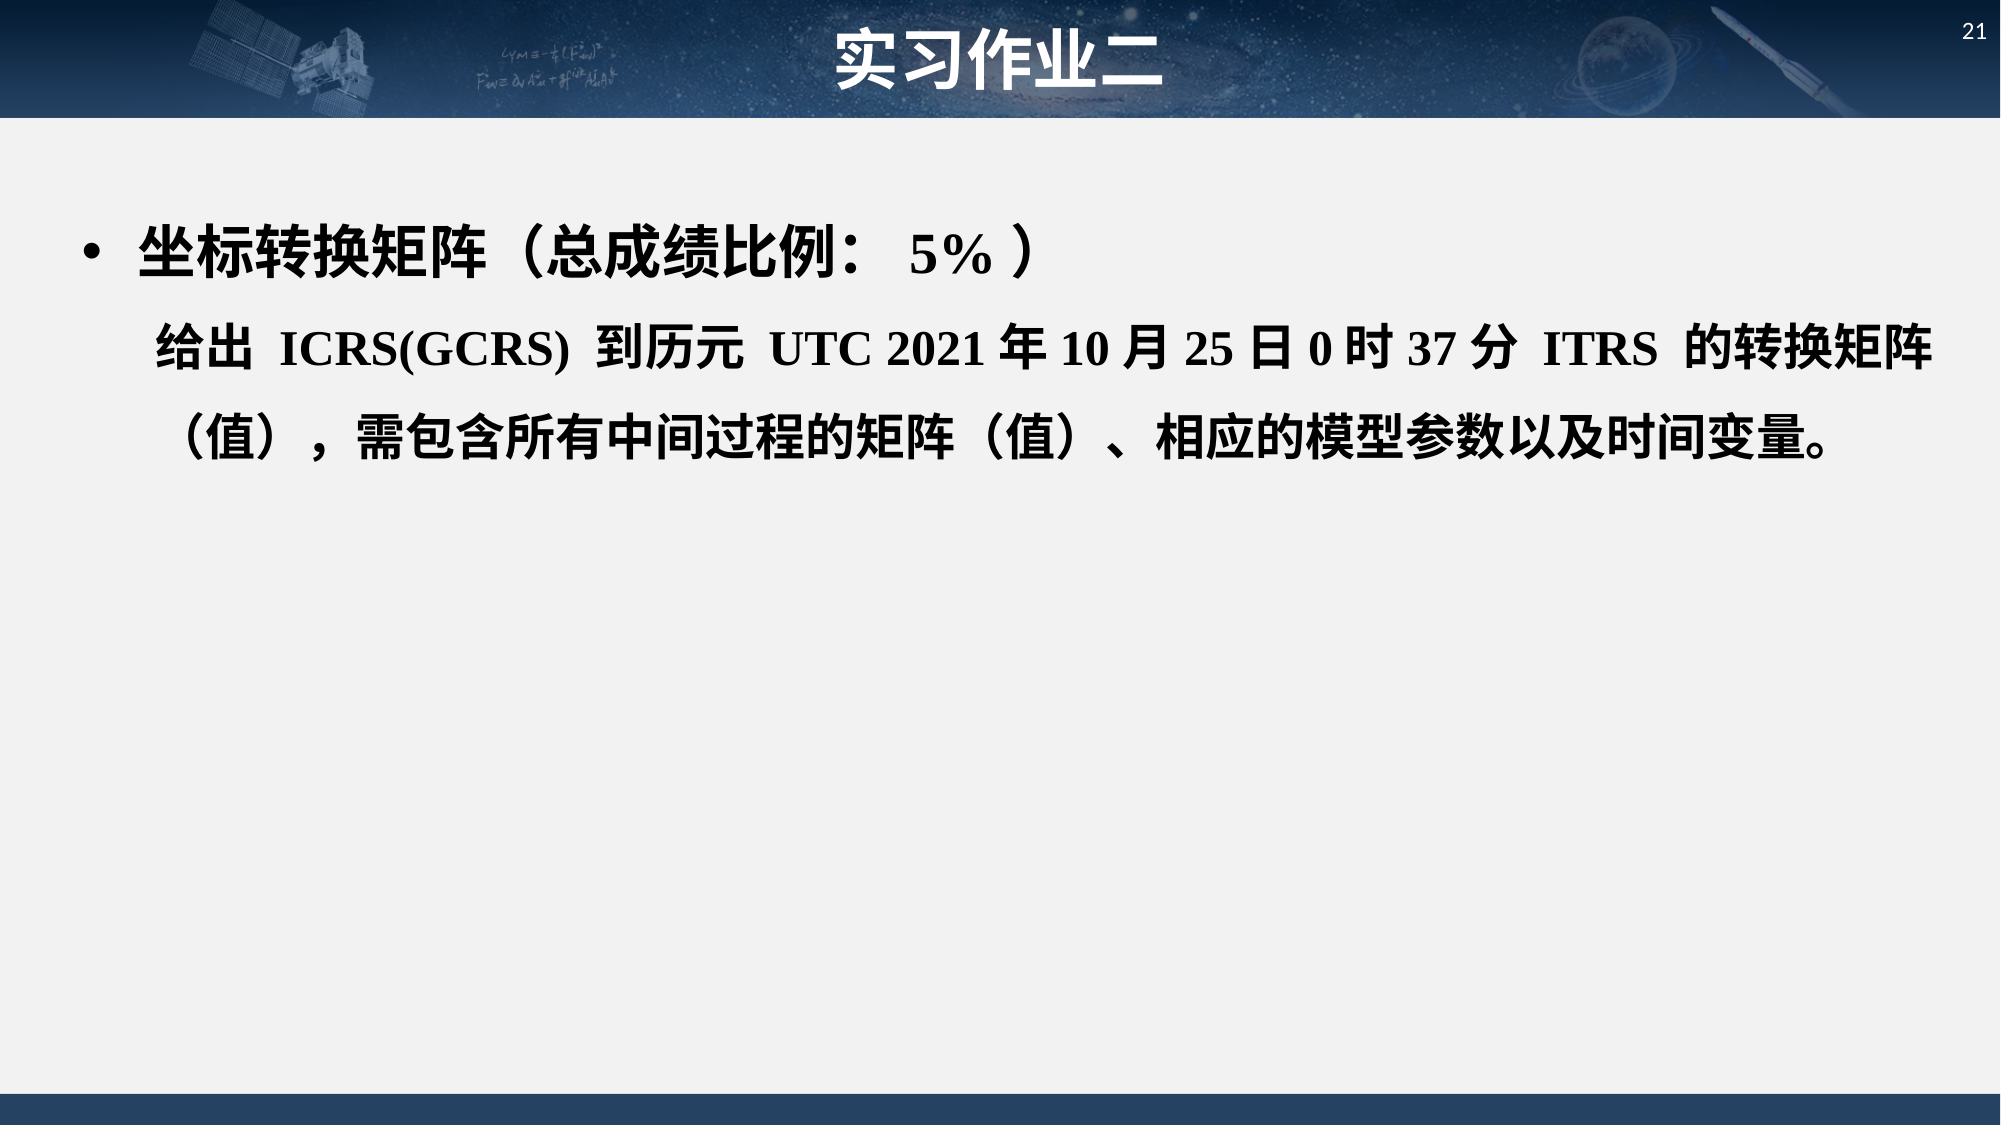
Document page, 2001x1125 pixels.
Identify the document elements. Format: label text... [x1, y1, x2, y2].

text_box 实习作业二 [0, 0, 2000, 117]
picture [0, 0, 2001, 118]
text_box 坐标转换矩阵（总成绩比例：5%） 给出 ICRS(GCRS) 到历元 UTC 2021年10月25日0时37分 ITRS 的转换矩阵（值），需包含所有中间过程的矩阵（值）、相应的模型参数以及时间变量。 [66, 172, 1960, 473]
